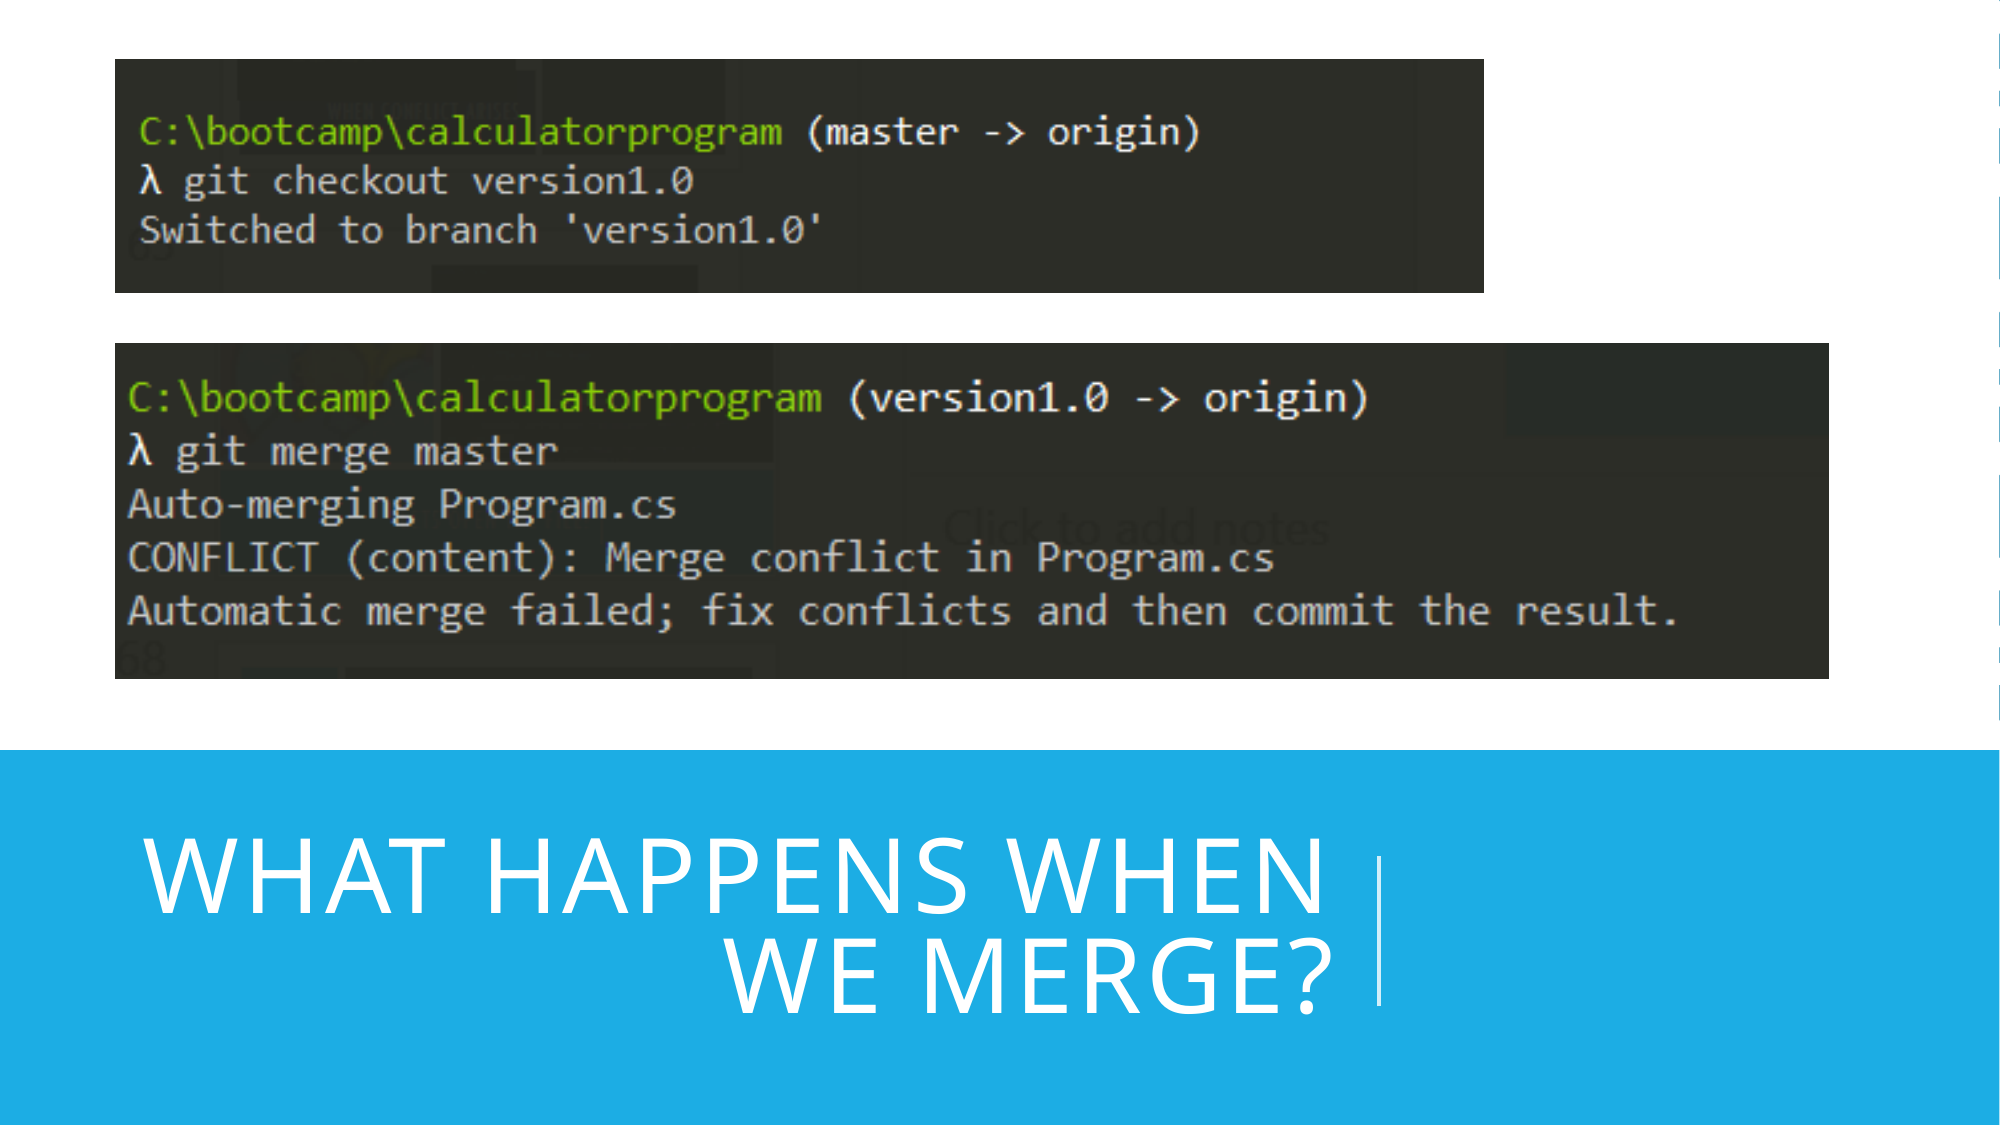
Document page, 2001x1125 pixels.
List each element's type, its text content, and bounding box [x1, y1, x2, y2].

picture [114, 343, 1830, 679]
text_box [0, 0, 2000, 751]
title What happens when we merge? [75, 813, 1350, 1054]
text_box [0, 751, 2000, 1125]
picture [114, 58, 1484, 294]
